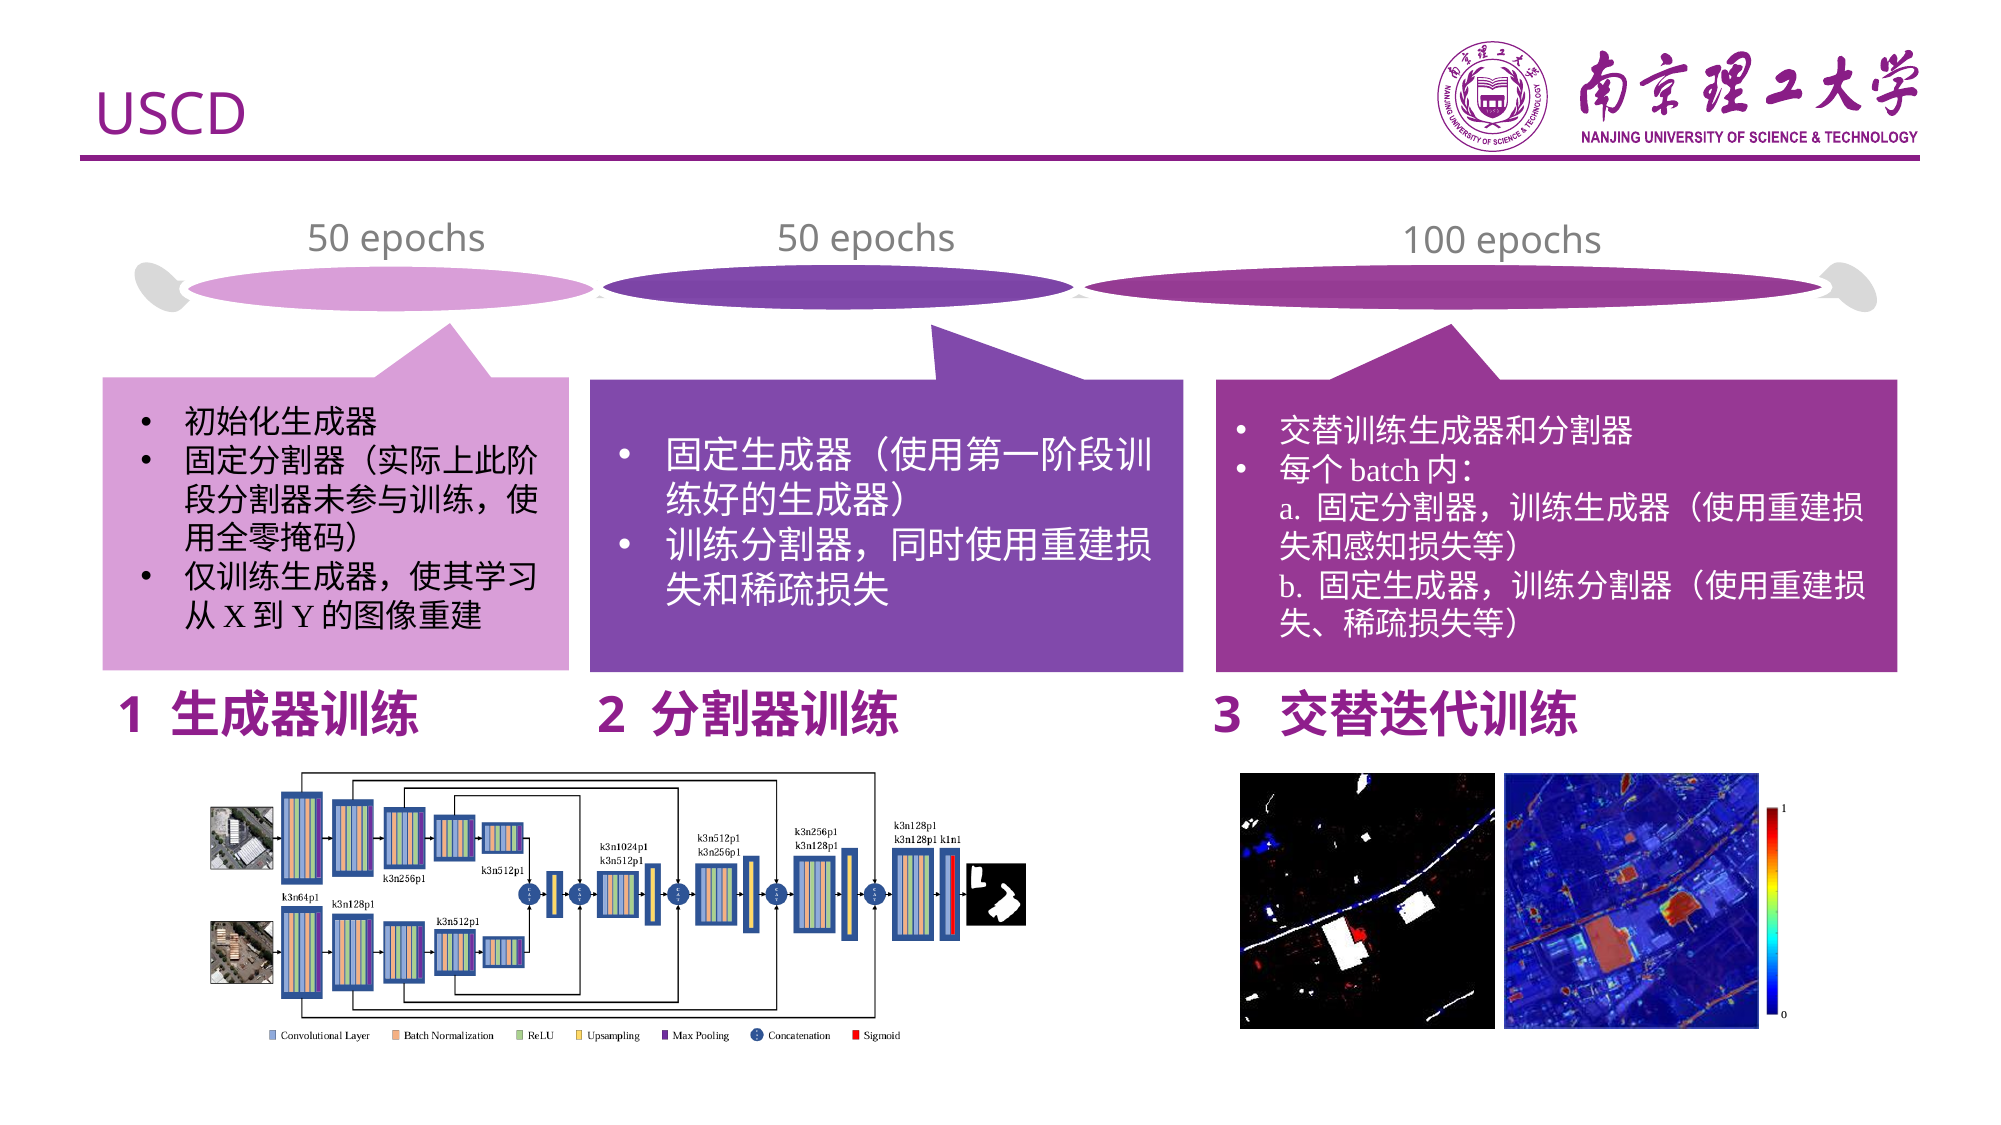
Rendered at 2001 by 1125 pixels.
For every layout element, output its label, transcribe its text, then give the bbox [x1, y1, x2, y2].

title USCD [79, 60, 865, 171]
picture [1236, 767, 1795, 1034]
picture [205, 765, 1031, 1045]
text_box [102, 206, 1898, 766]
